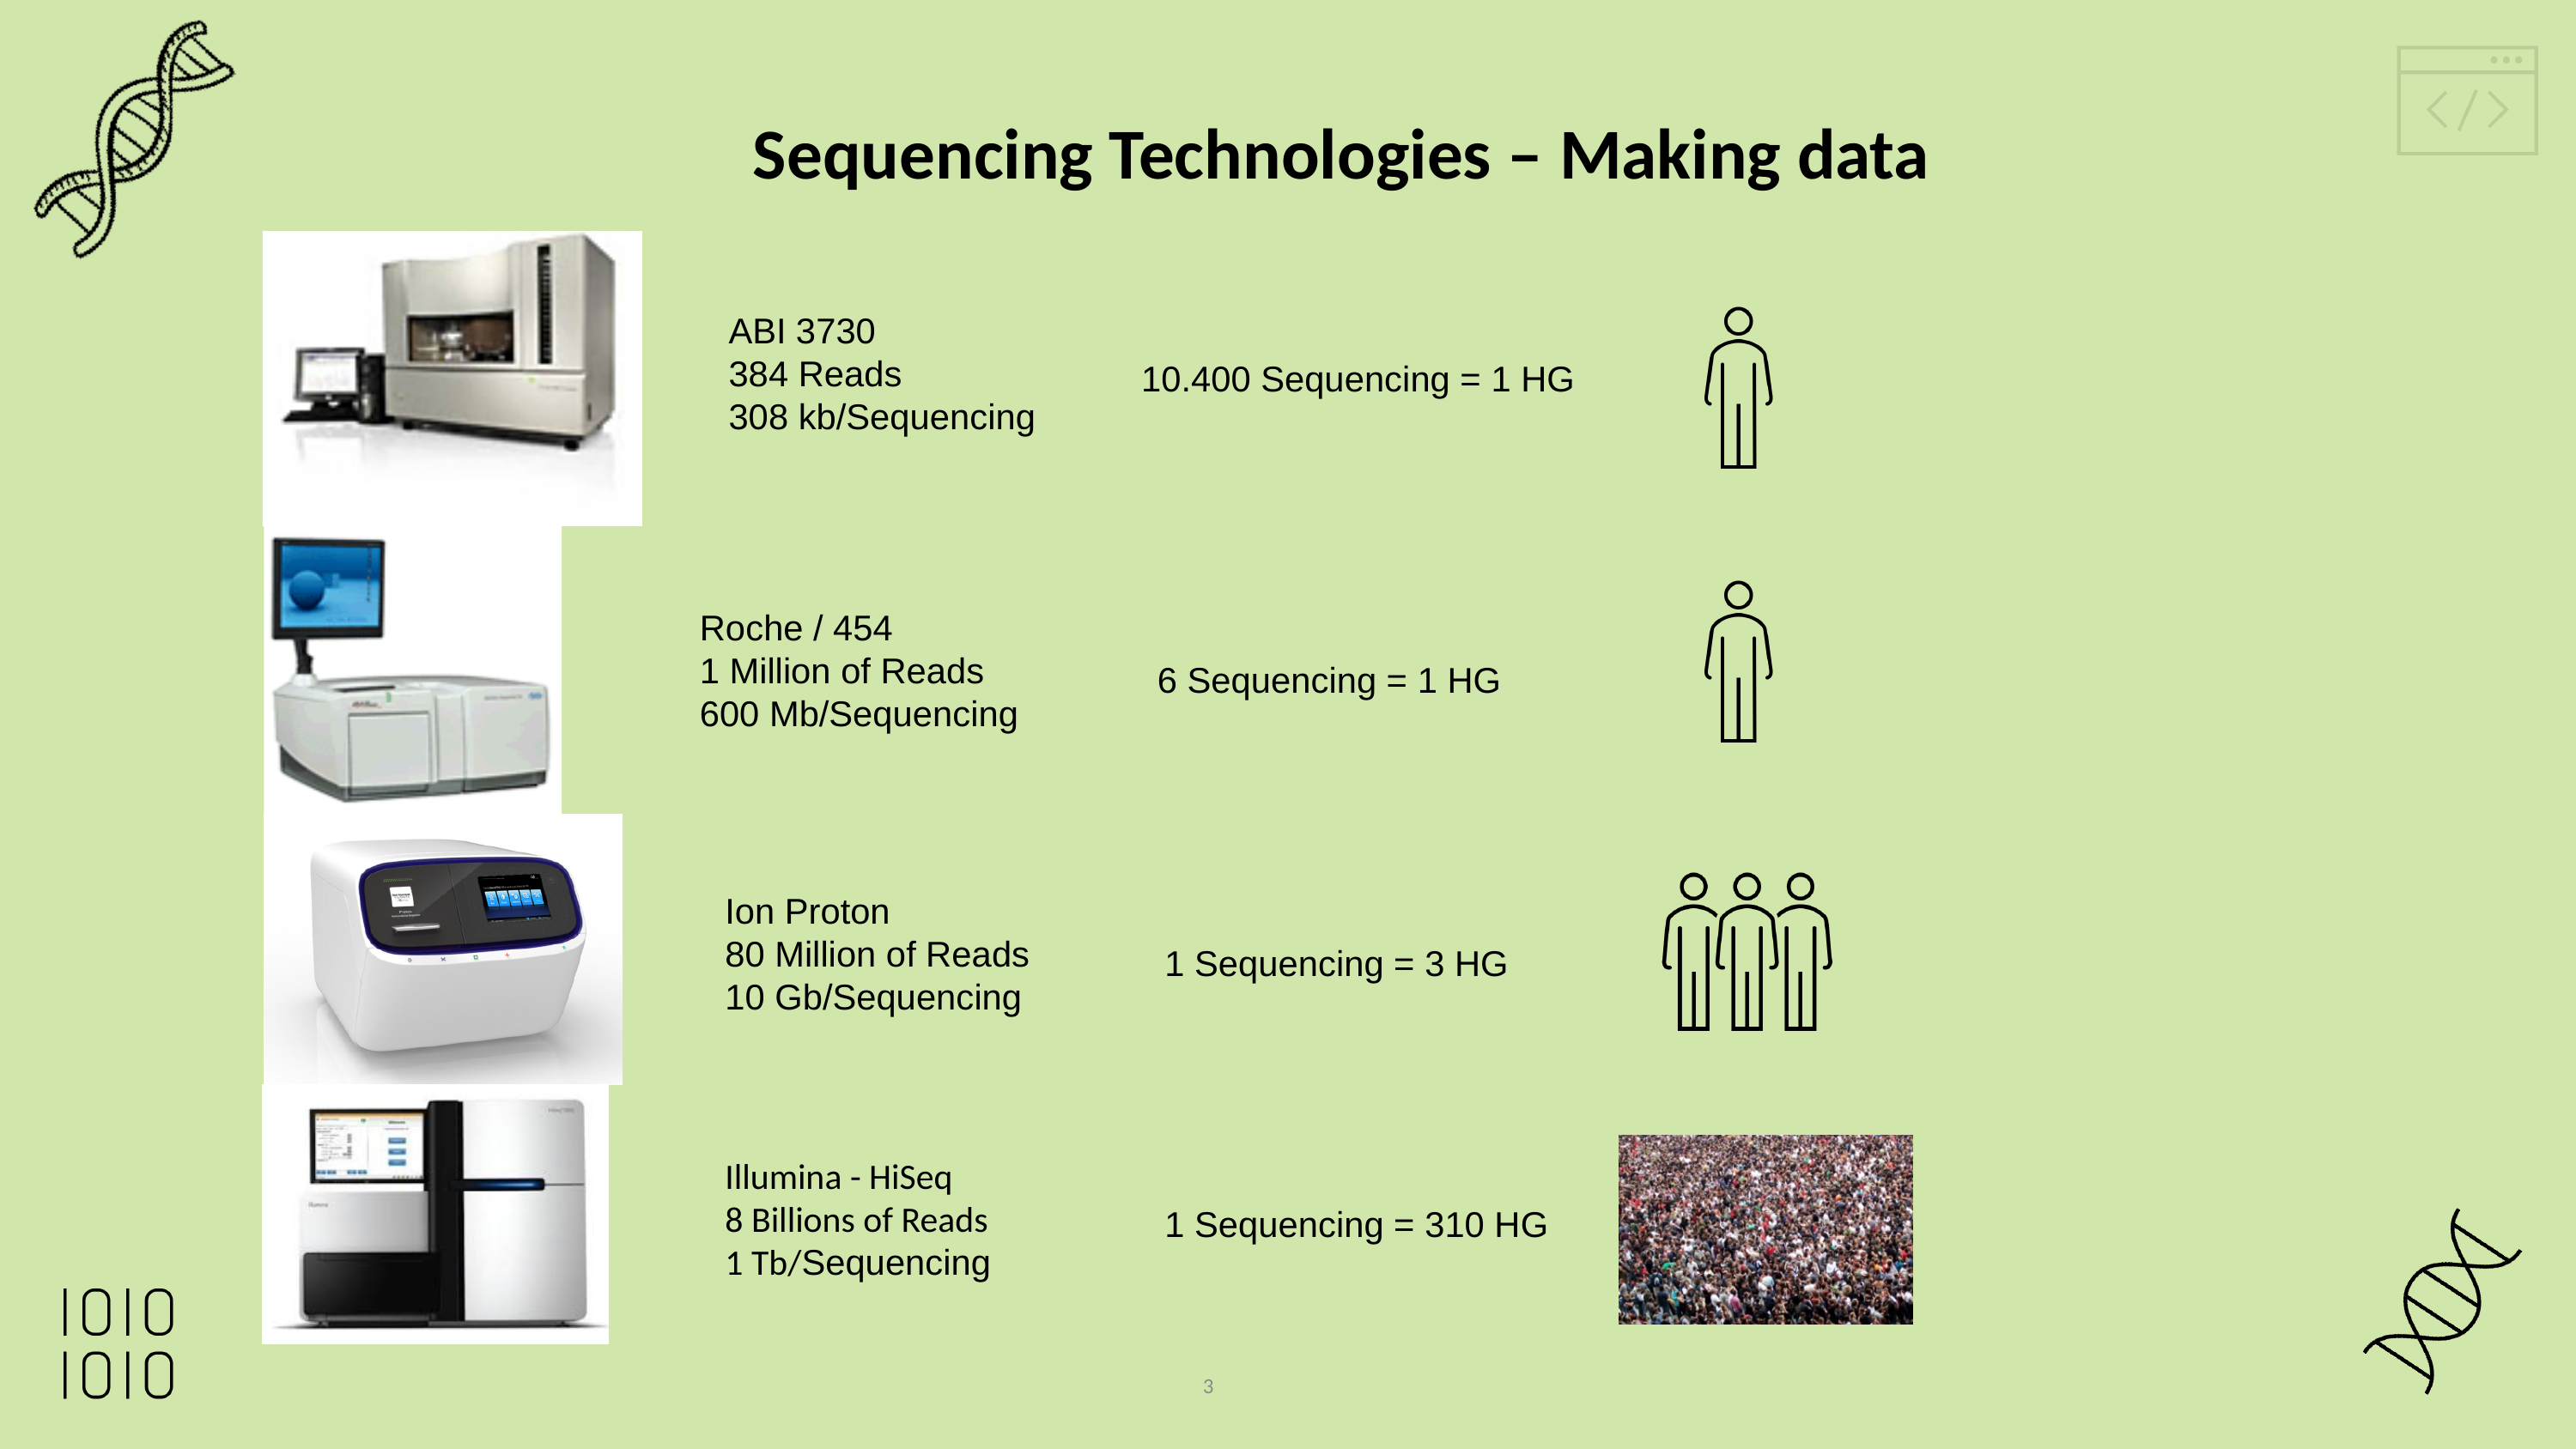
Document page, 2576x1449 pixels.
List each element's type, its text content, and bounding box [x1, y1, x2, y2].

text_box 10.400 Sequencing = 1 HG [1137, 349, 1601, 406]
text_box Ion Proton 80 Million of Reads 10 Gb/Sequencing [712, 882, 1101, 1023]
text_box ABI 3730 384 Reads 308 kb/Sequencing [715, 301, 1137, 444]
picture [2382, 15, 2553, 185]
picture [262, 230, 643, 527]
text_box Illumina - HiSeq 8 Billions of Reads 1 Tb/Sequencing [712, 1147, 1101, 1288]
picture [1619, 1135, 1913, 1325]
text_box 1 Sequencing = 3 HG [1151, 934, 1525, 991]
text_box 6 Sequencing = 1 HG [1145, 651, 1517, 707]
picture [1652, 857, 1842, 1046]
slide_number 3 [926, 1359, 1227, 1411]
text_box Roche / 454 1 Million of Reads 600 Mb/Sequencing [686, 597, 1037, 740]
text_box 1 Sequencing = 310 HG [1151, 1195, 1567, 1252]
picture [42, 1268, 194, 1419]
picture [2313, 1172, 2571, 1430]
picture [1652, 300, 1825, 474]
text_box Sequencing Technologies – Making data [644, 100, 2039, 209]
picture [0, 0, 289, 295]
picture [1652, 575, 1825, 748]
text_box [263, 526, 562, 813]
picture [262, 813, 623, 1344]
